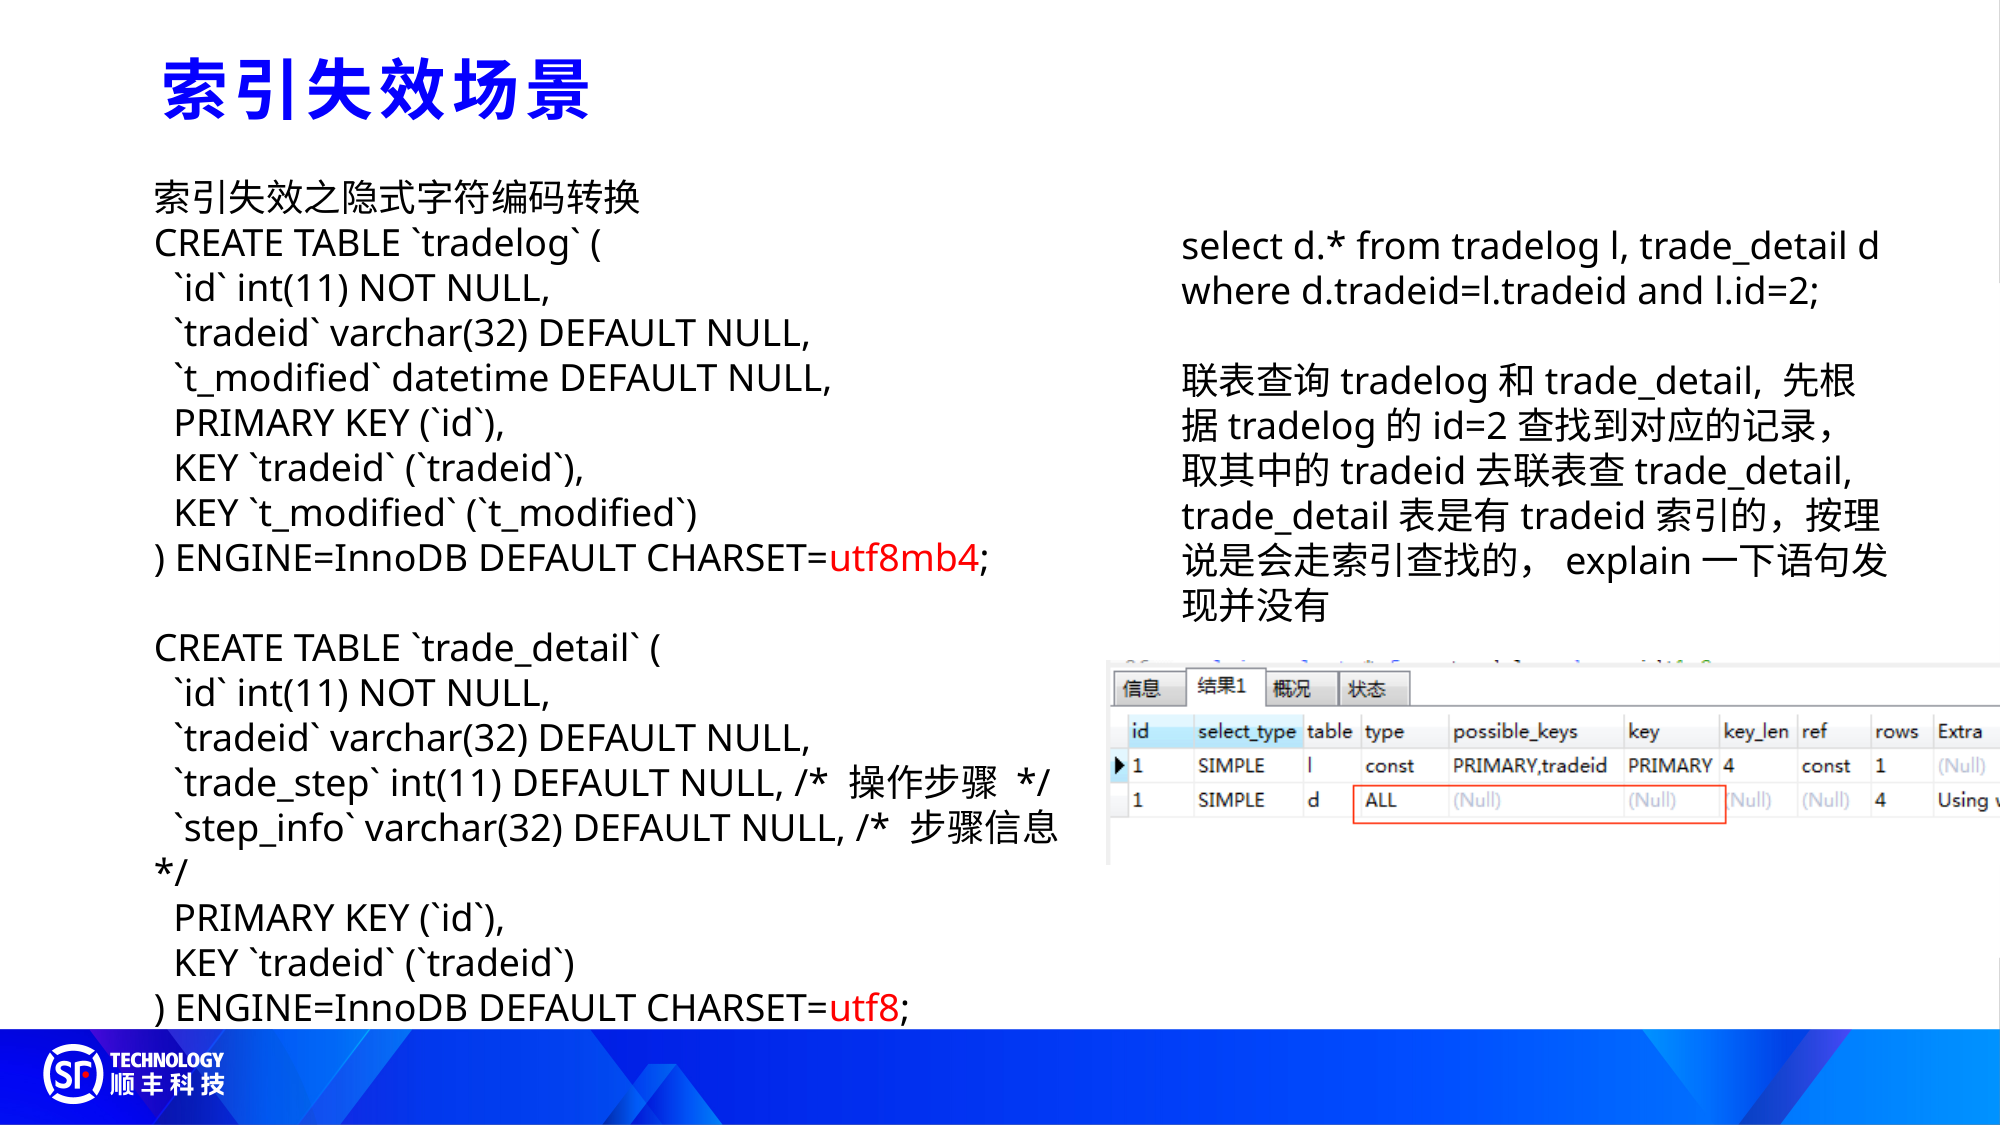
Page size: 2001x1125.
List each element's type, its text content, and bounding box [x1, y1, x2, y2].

text_box 索引失效场景 [146, 41, 1103, 136]
picture [0, 0, 2000, 1125]
text_box select d.* from tradelog l, trade_detail d where d.tradeid=l.tradeid and l.id=2; 联表查询tradelog和trade_detail, 先根据tradelog的id=2查找到对应的记录，取其中的tradeid去联表查trade_detail, trade_detail表是有tradeid索引的，按理说是会走索引查找的，explain一下语句发现并没有 [1166, 214, 1905, 634]
text_box 索引失效之隐式字符编码转换 CREATE TABLE `tradelog` ( `id` int(11) NOT NULL, `tradeid` varchar(32) DEFAULT NULL, `t_modified` datetime DEFAULT NULL, PRIMARY KEY (`id`), KEY `tradeid` (`tradeid`), KEY `t_modified` (`t_modified`) ) ENGINE=InnoDB DEFAULT CHARSET=utf8mb4; CREATE TABLE `trade_detail` ( `id` int(11) NOT NULL, `tradeid` varchar(32) DEFAULT NULL, `trade_step` int(11) DEFAULT NULL, /* 操作步骤 */ `step_info` varchar(32) DEFAULT NULL, /* 步骤信息 */ PRIMARY KEY (`id`), KEY `tradeid` (`tradeid`) ) ENGINE=InnoDB DEFAULT CHARSET=utf8; [139, 166, 1079, 1037]
